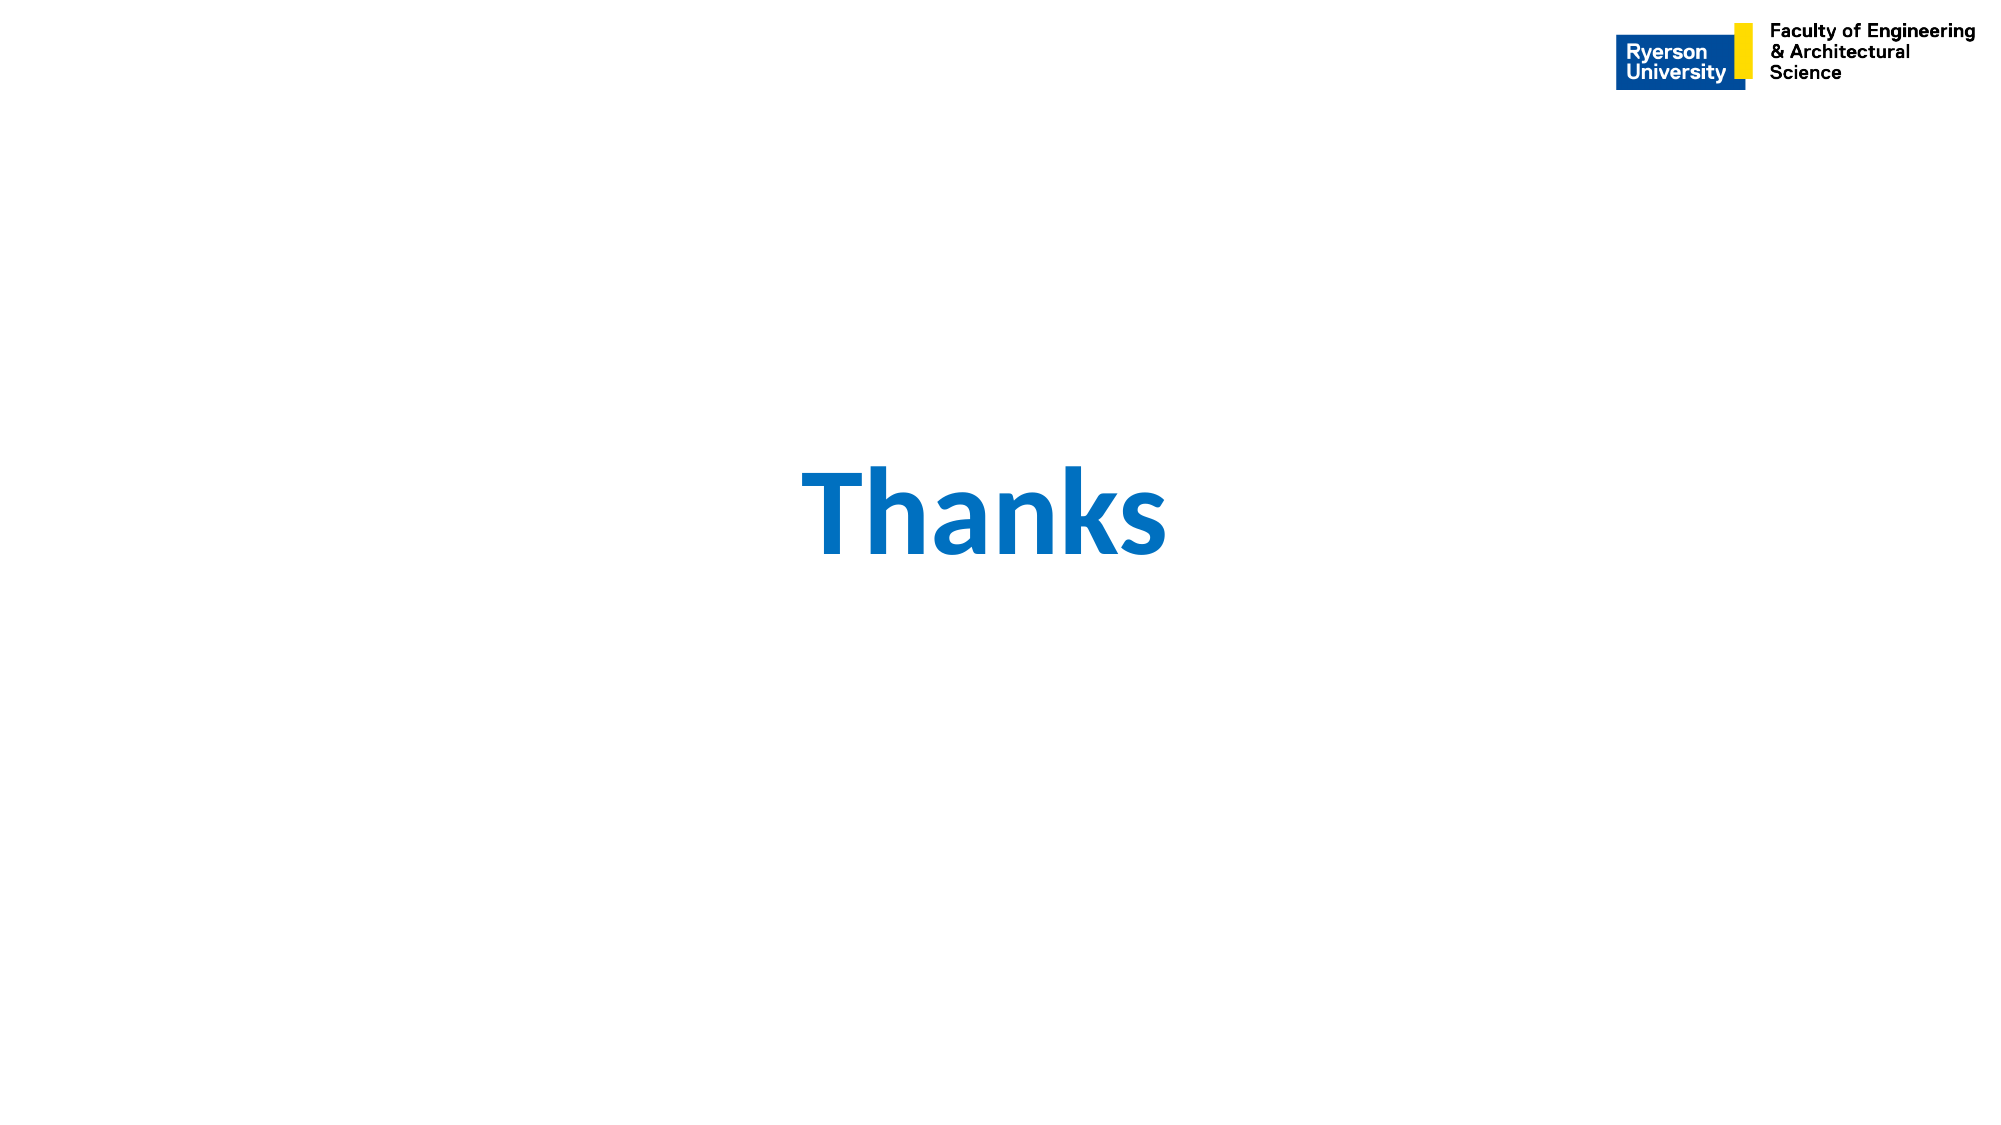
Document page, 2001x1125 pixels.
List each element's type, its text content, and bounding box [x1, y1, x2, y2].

title Thanks [136, 280, 1862, 749]
picture [1616, 23, 1975, 90]
